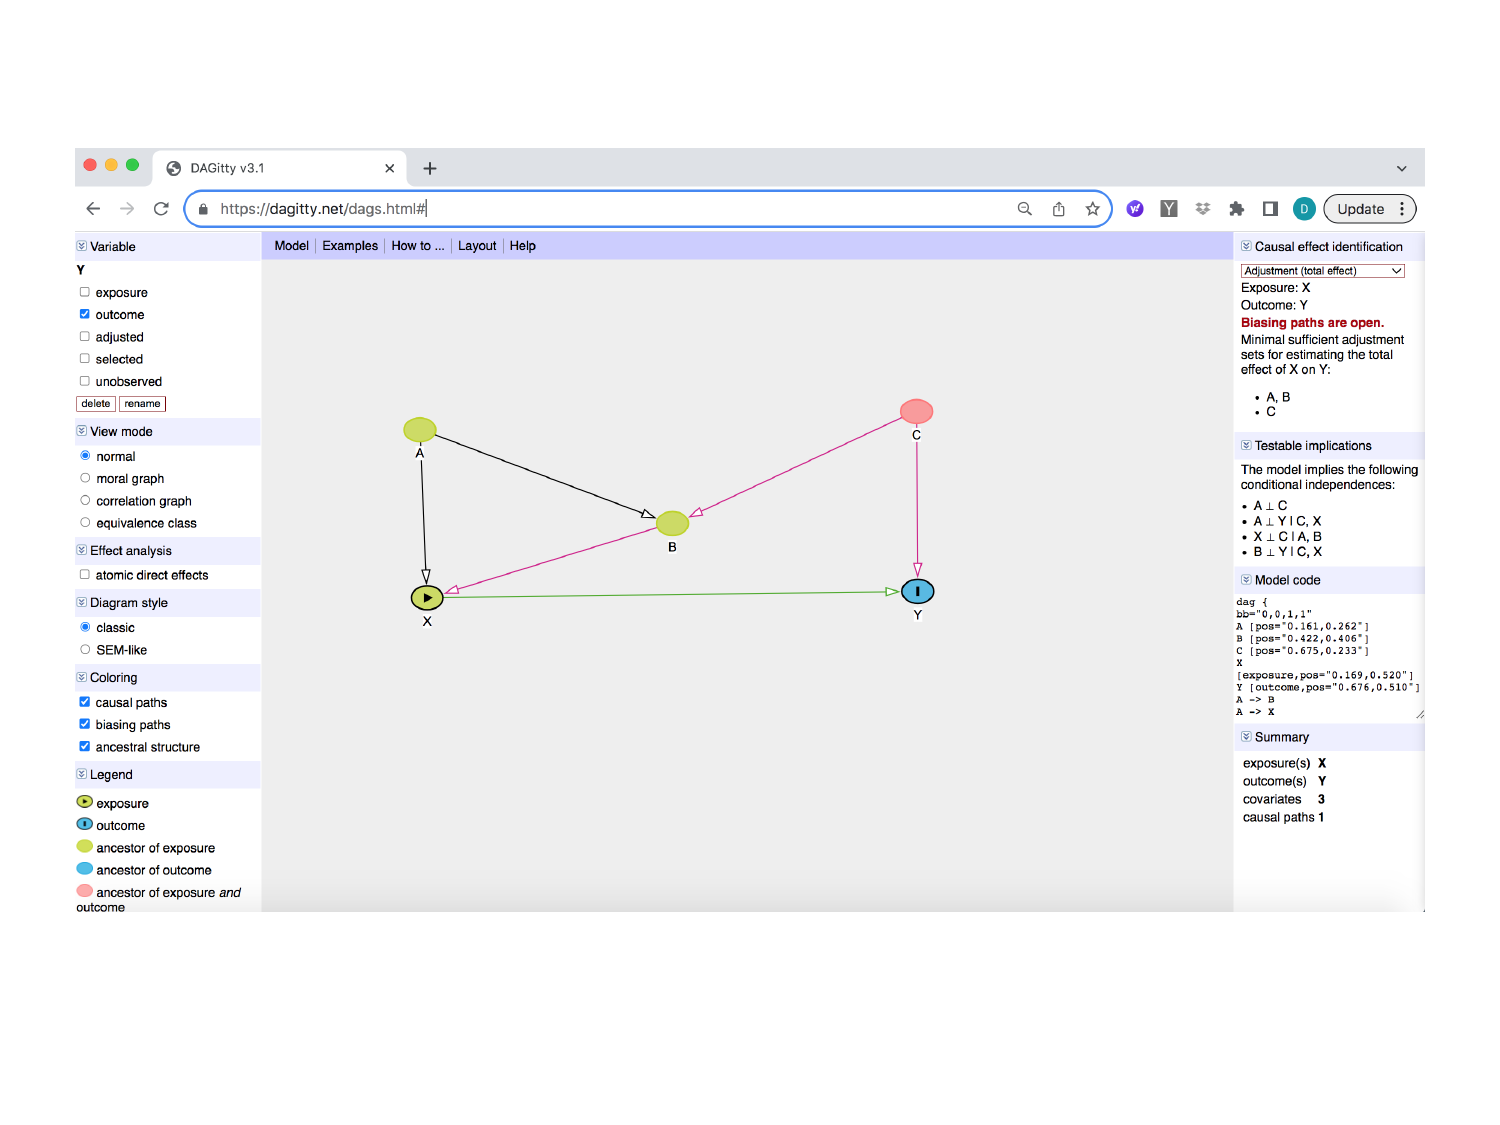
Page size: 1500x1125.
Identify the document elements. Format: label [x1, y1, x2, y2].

list [74, 55, 1426, 1006]
